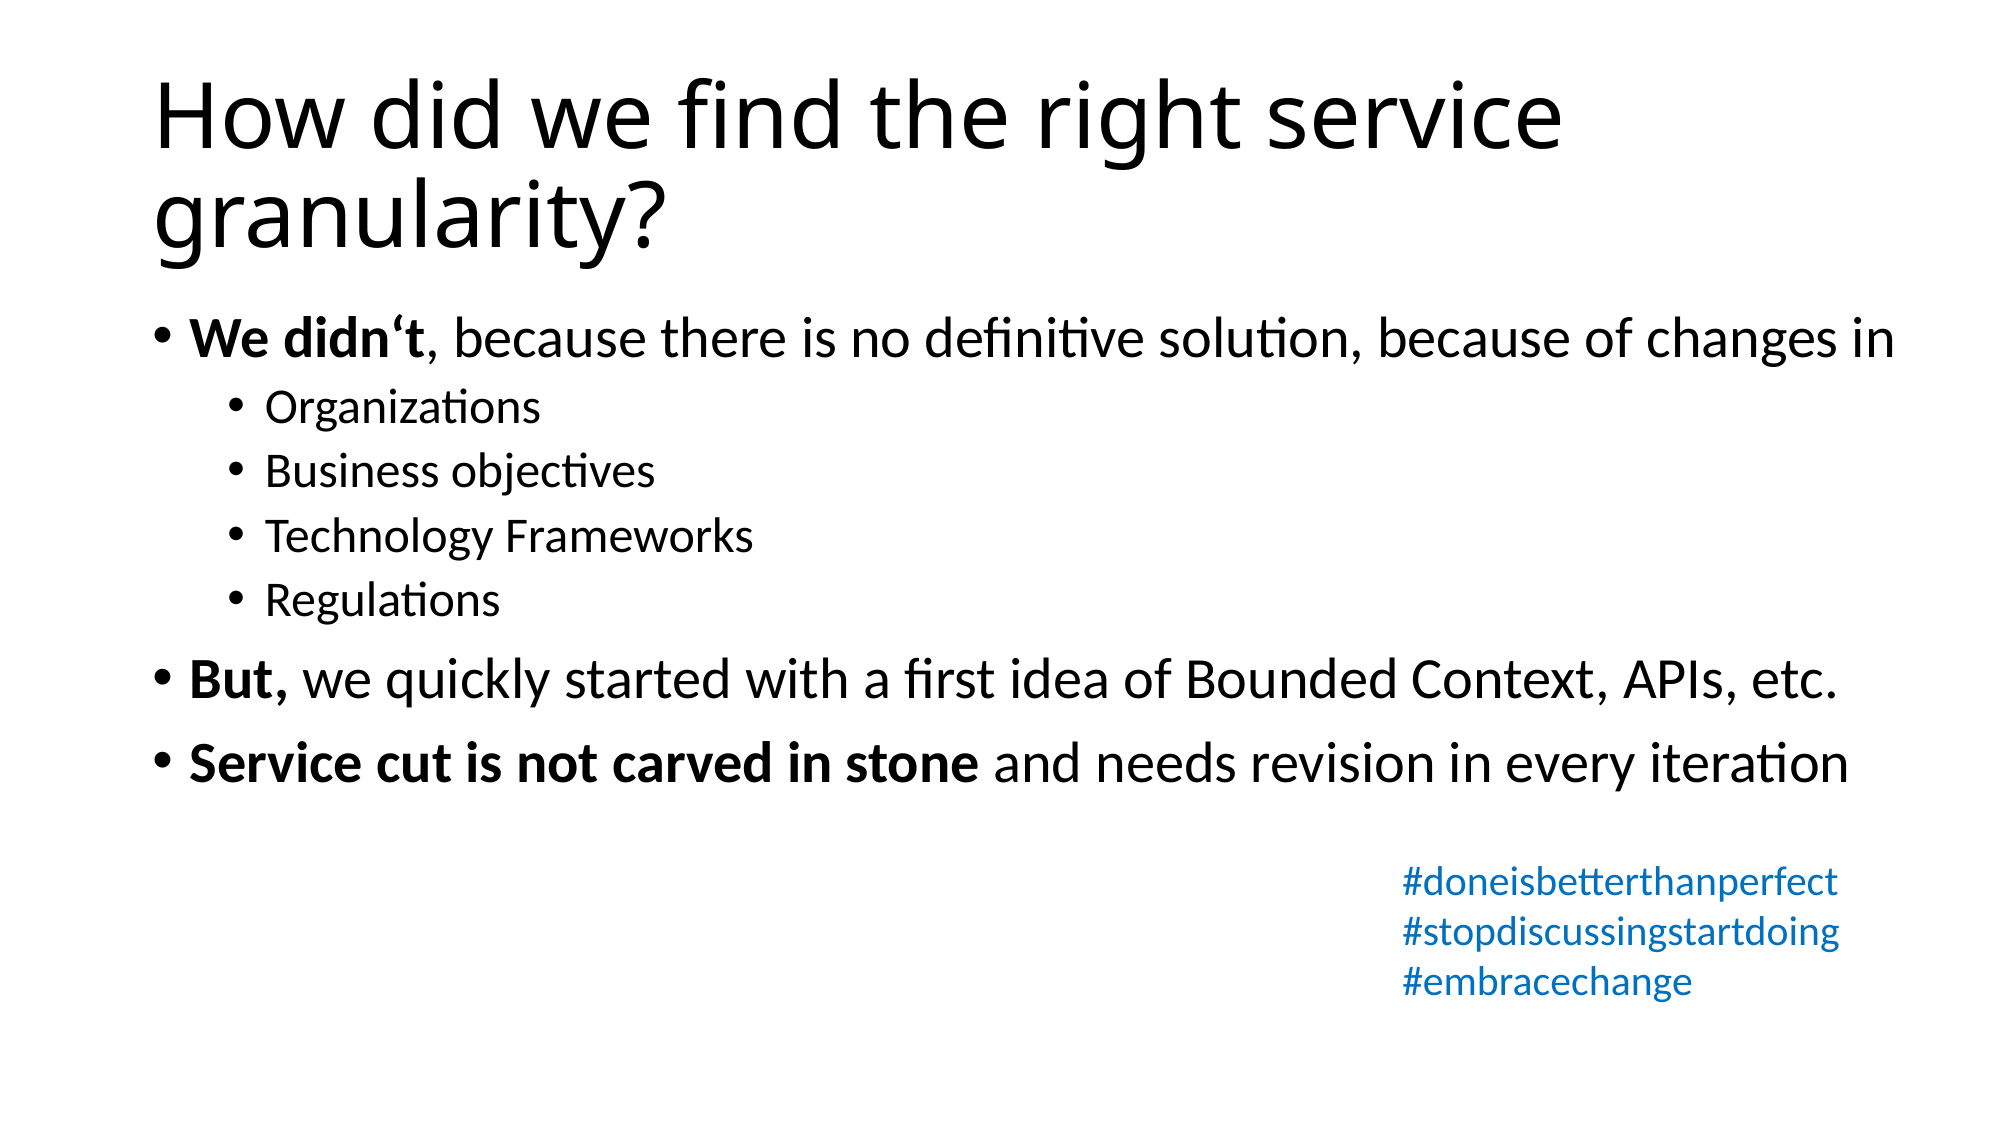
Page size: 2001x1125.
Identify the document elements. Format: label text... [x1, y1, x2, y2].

text_box #doneisbetterthanperfect #stopdiscussingstartdoing #embracechange [1387, 846, 1863, 1012]
list We didn‘t, because there is no definitive solution, because of changes in Organizations Business objectives Technology Frameworks Regulations But, we quickly started with a first idea of Bounded Context, APIs, etc. Service cut is not carved in stone and needs revision in every iteration [137, 299, 1923, 1014]
title How did we find the right service granularity? [137, 59, 1863, 278]
